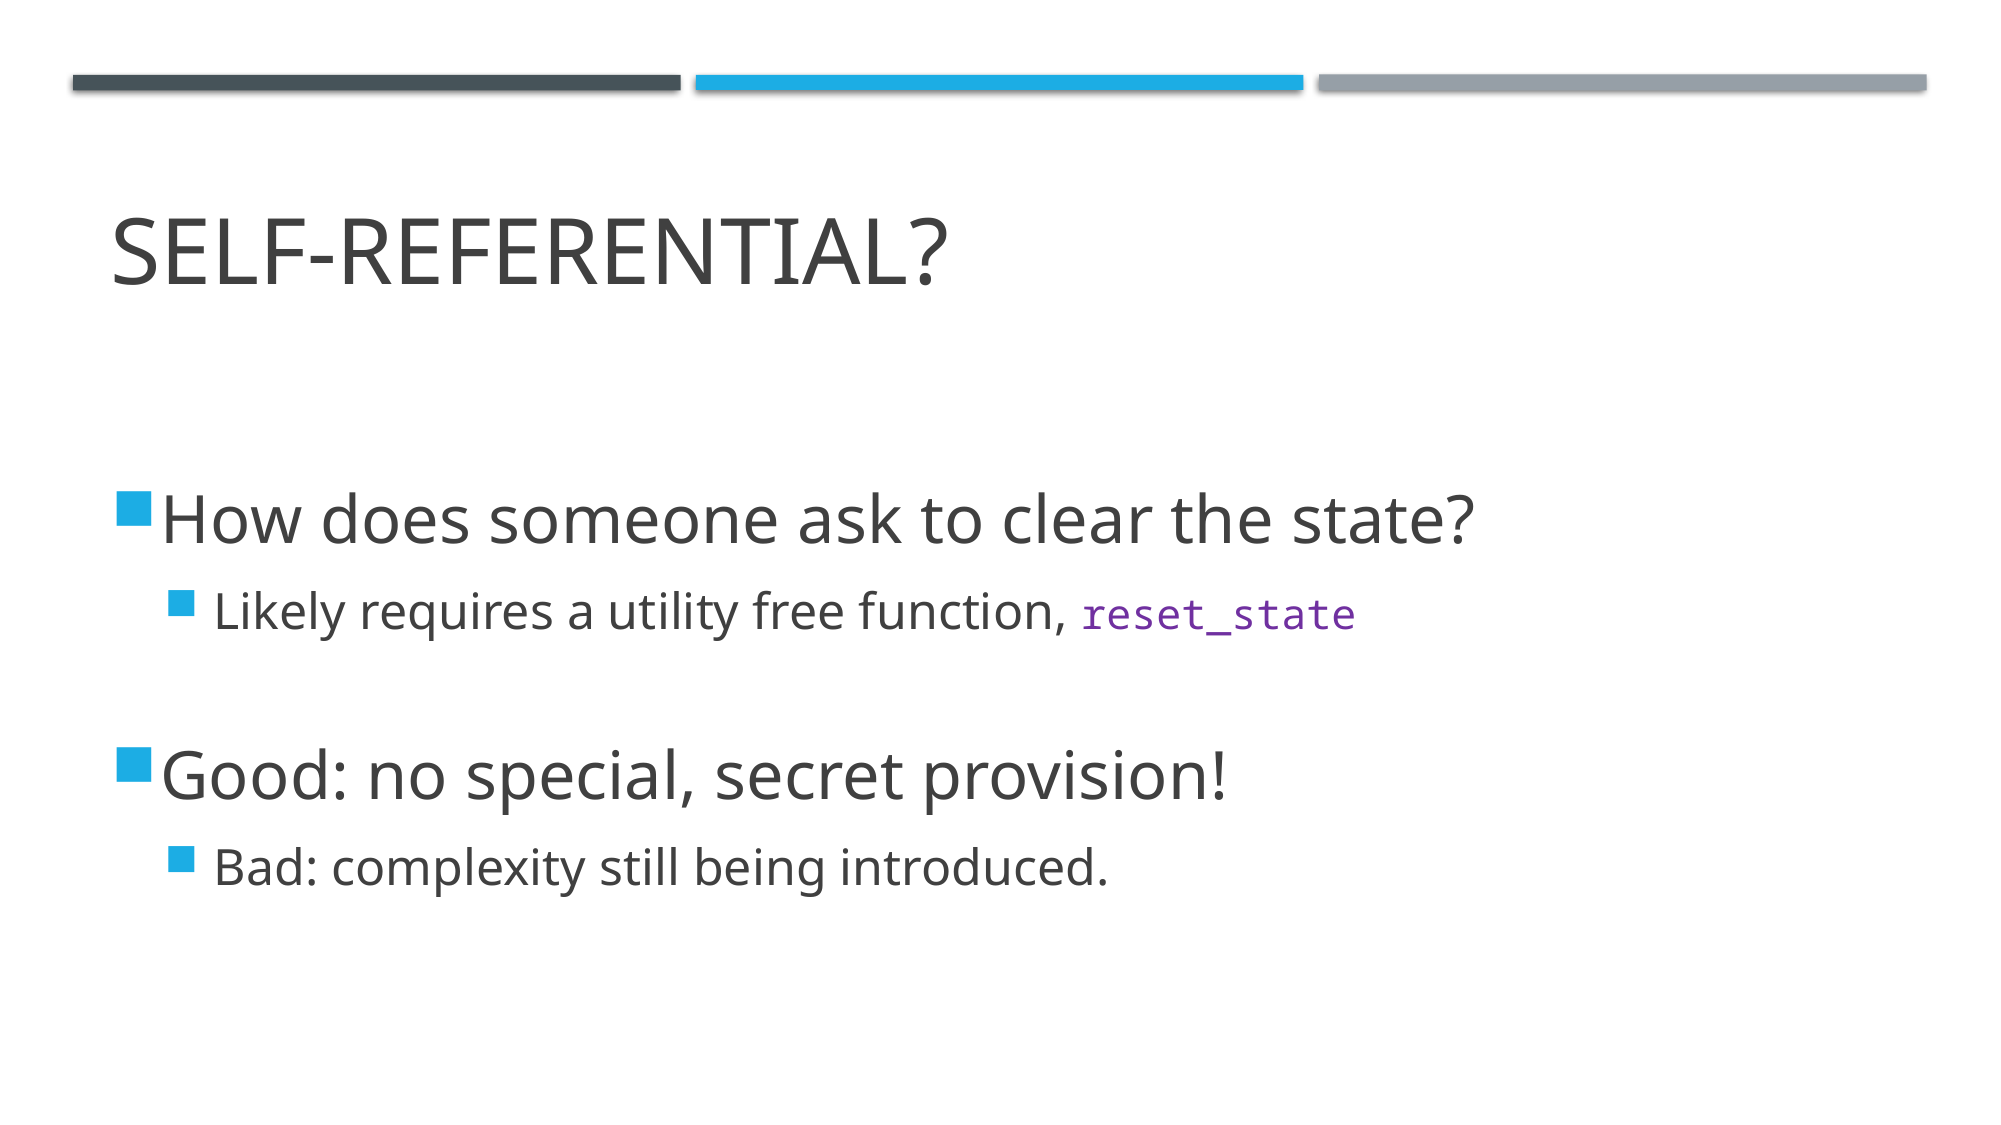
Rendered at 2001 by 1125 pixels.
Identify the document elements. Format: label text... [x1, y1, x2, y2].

list How does someone ask to clear the state? Likely requires a utility free function, reset_state Good: no special, secret provision! Bad: complexity still being introduced. [95, 384, 1905, 981]
title Self-Referential? [95, 115, 1905, 311]
